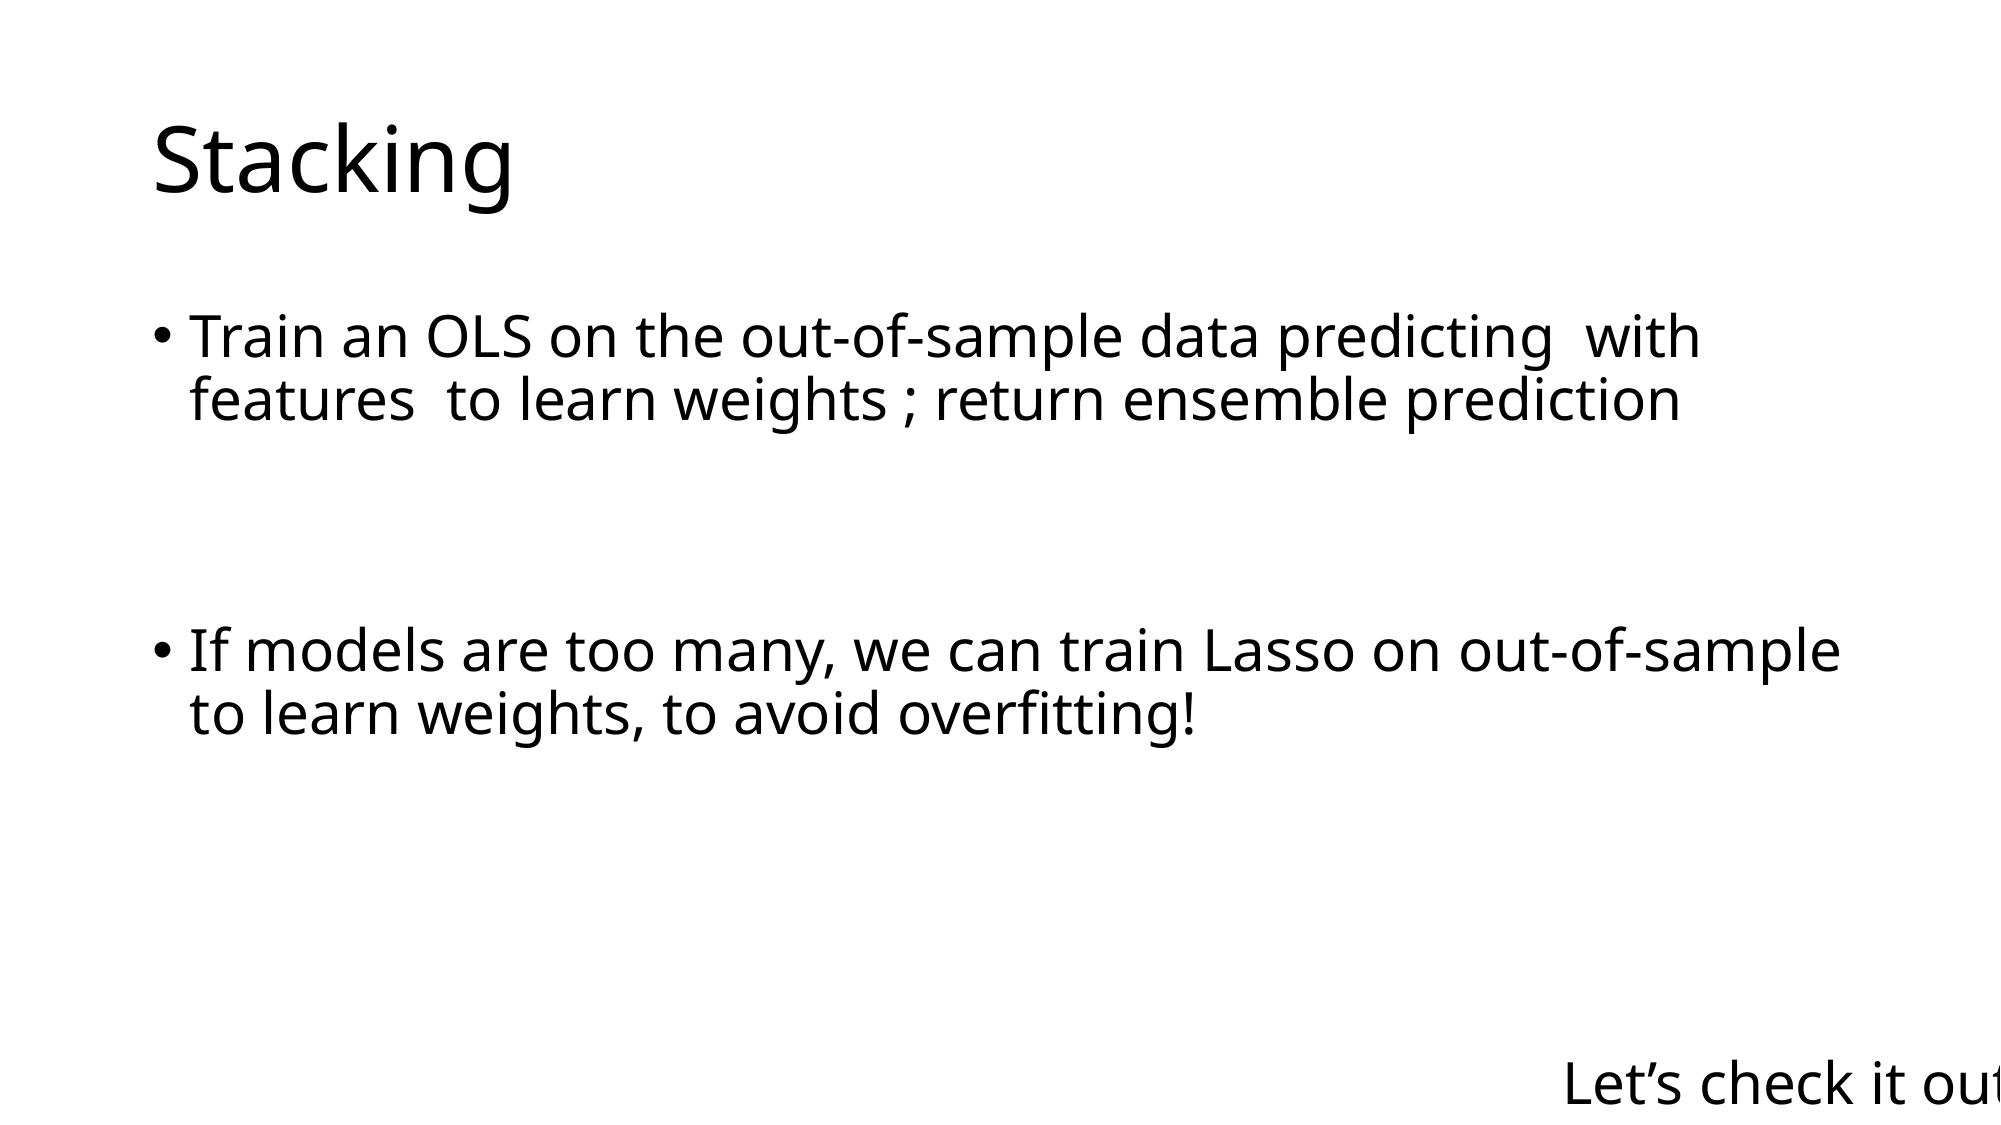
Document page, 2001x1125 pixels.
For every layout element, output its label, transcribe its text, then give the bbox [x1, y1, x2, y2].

title Stacking [137, 53, 1863, 272]
text_box Let’s check it out! [1547, 1039, 2000, 1124]
